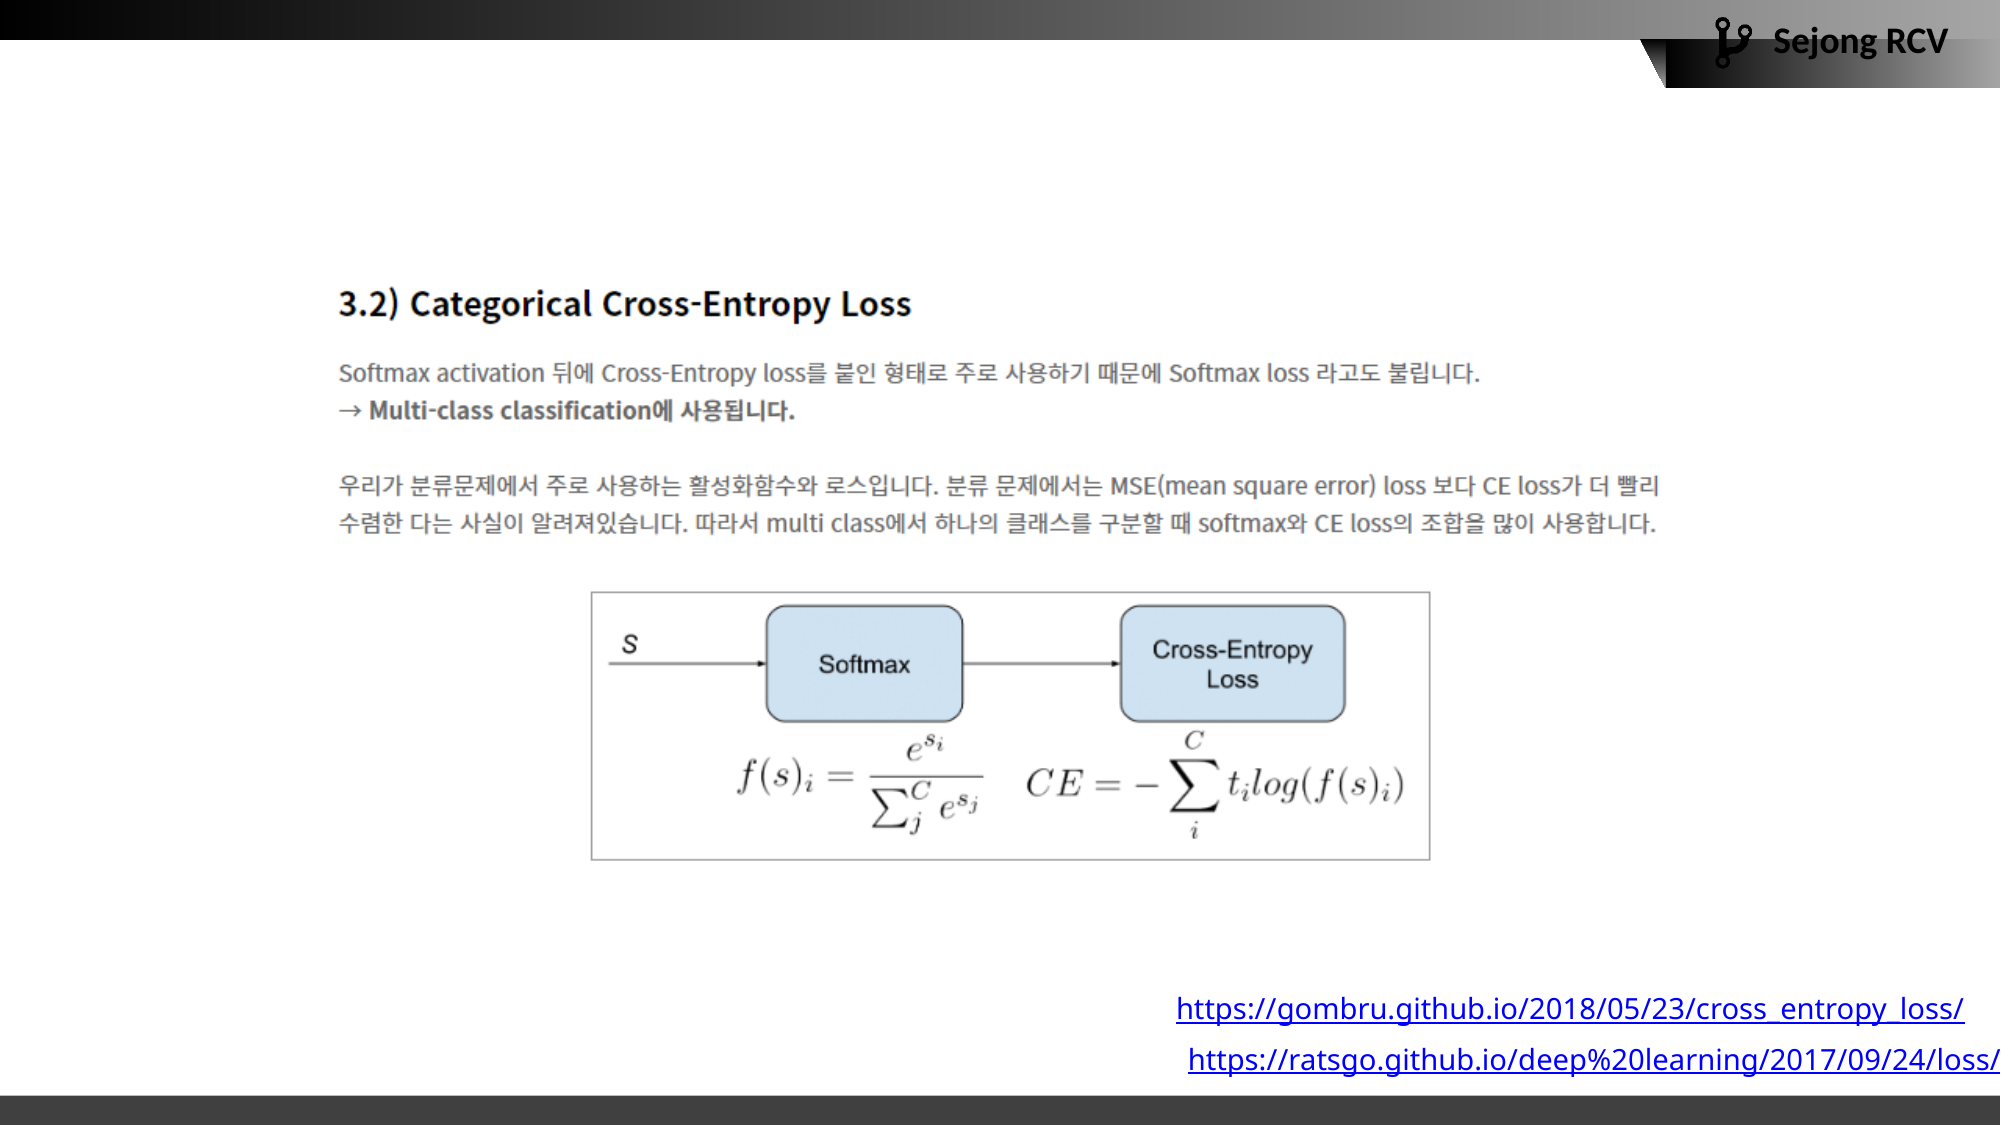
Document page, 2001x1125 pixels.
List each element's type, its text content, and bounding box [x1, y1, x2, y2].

text_box https://gombru.github.io/2018/05/23/cross_entropy_loss/ [1161, 982, 1980, 1038]
text_box https://ratsgo.github.io/deep%20learning/2017/09/24/loss/ [1173, 1033, 2000, 1088]
picture [1704, 13, 1763, 72]
picture [330, 282, 1670, 876]
